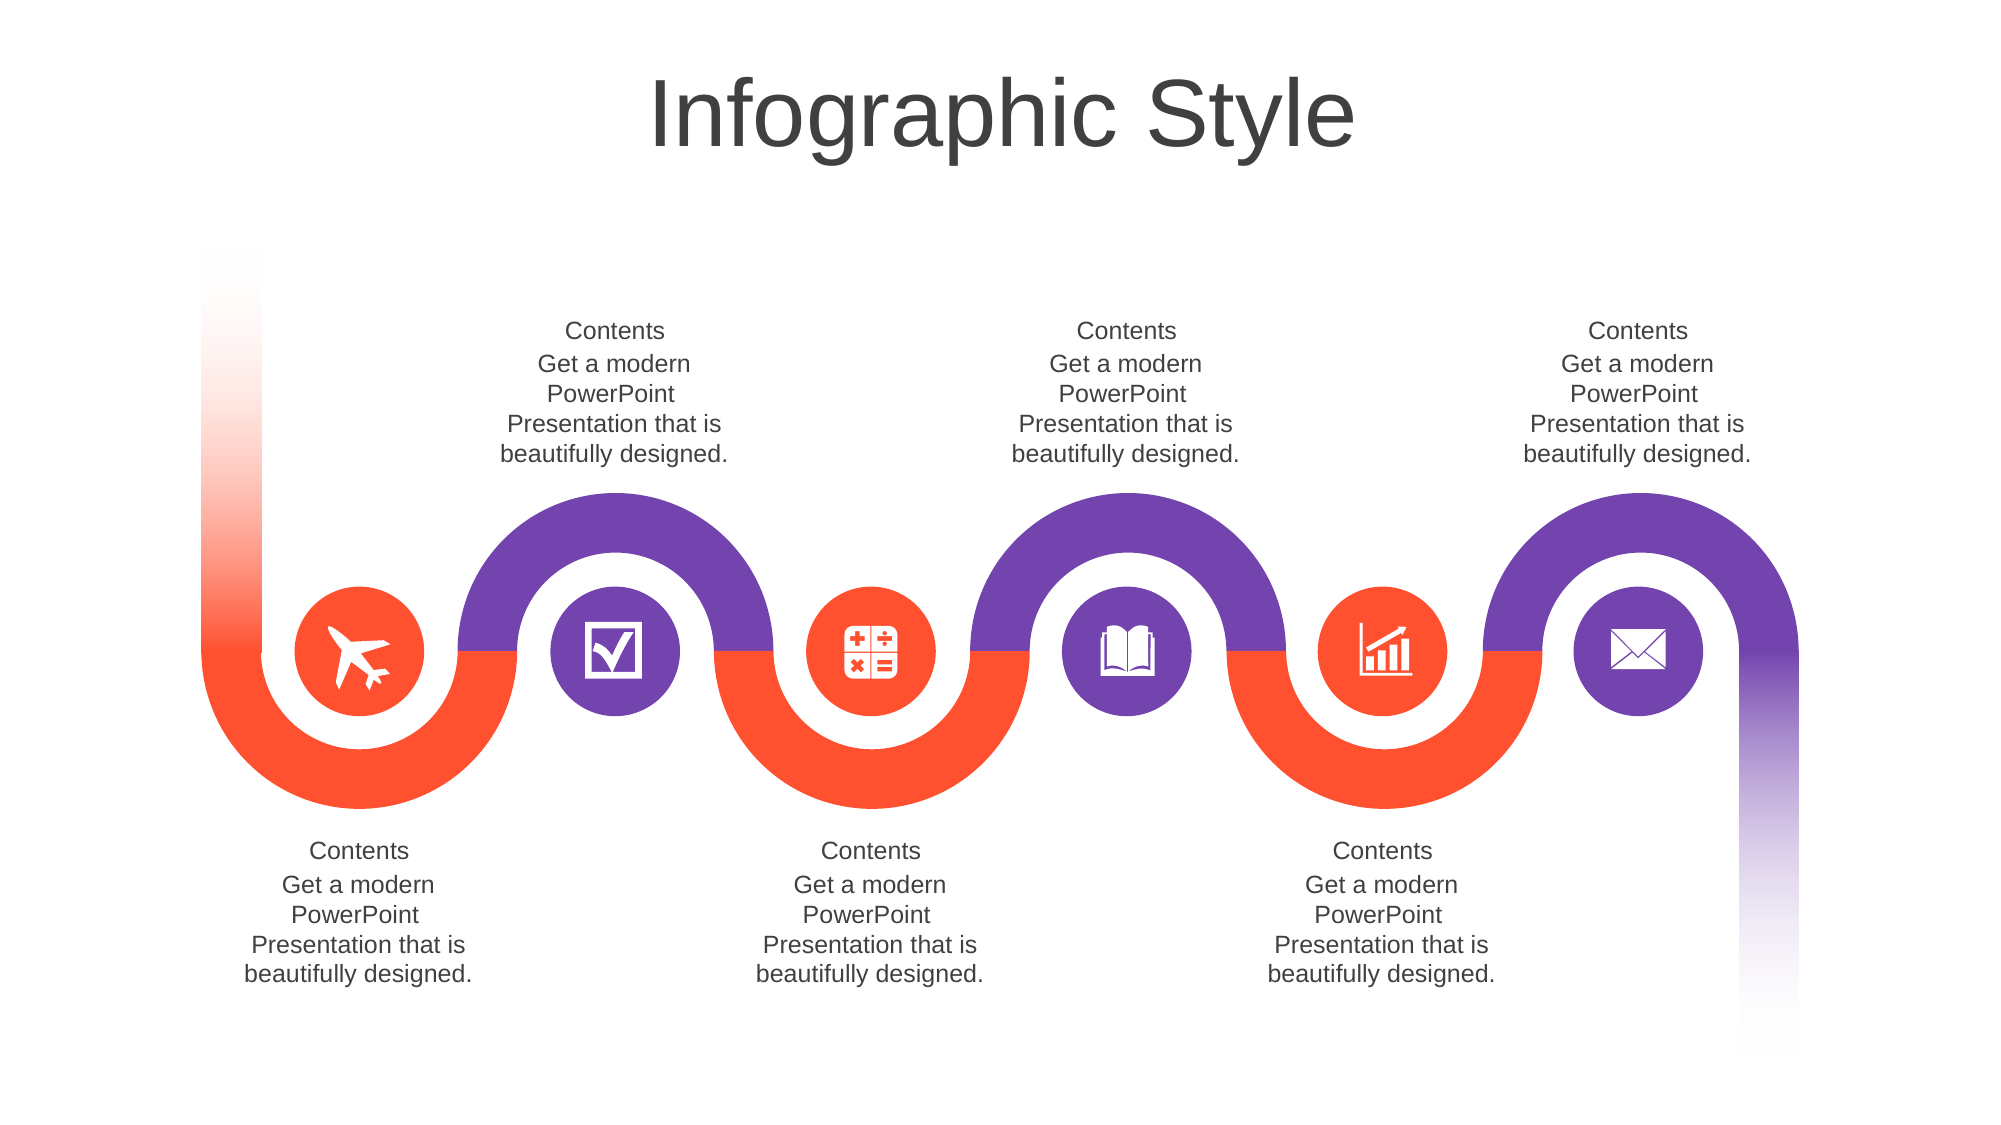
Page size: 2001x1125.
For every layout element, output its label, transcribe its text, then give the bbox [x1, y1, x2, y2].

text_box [985, 306, 1268, 477]
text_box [218, 827, 500, 998]
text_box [730, 827, 1012, 998]
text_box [1497, 306, 1780, 477]
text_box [201, 248, 1799, 1054]
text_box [474, 306, 756, 477]
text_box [1241, 827, 1524, 998]
list Infographic Style [53, 55, 1952, 175]
